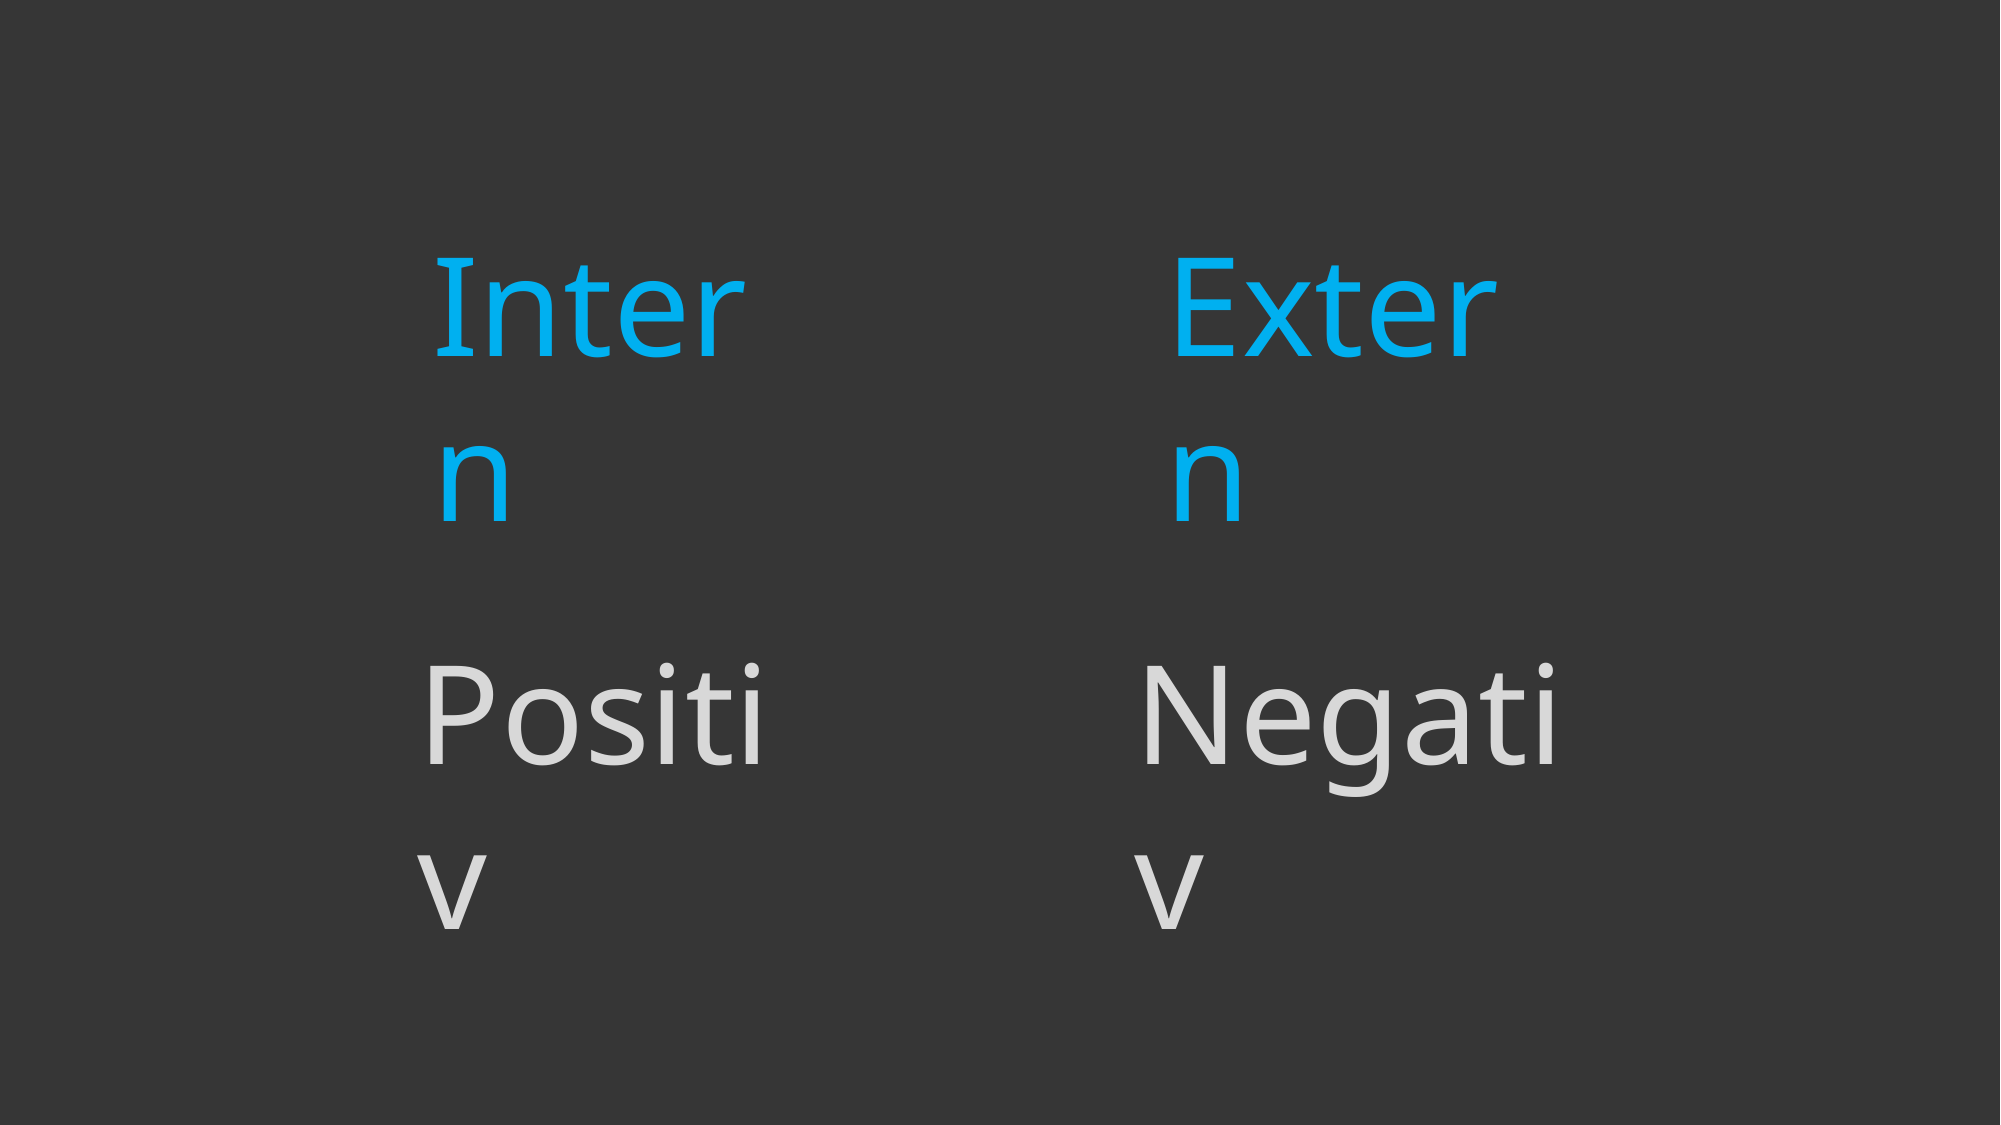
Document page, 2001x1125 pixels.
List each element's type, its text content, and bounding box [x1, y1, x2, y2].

text_box Positiv [403, 619, 826, 965]
text_box Extern [1151, 211, 1583, 556]
text_box Negativ [1120, 619, 1614, 965]
text_box Intern [417, 211, 812, 556]
